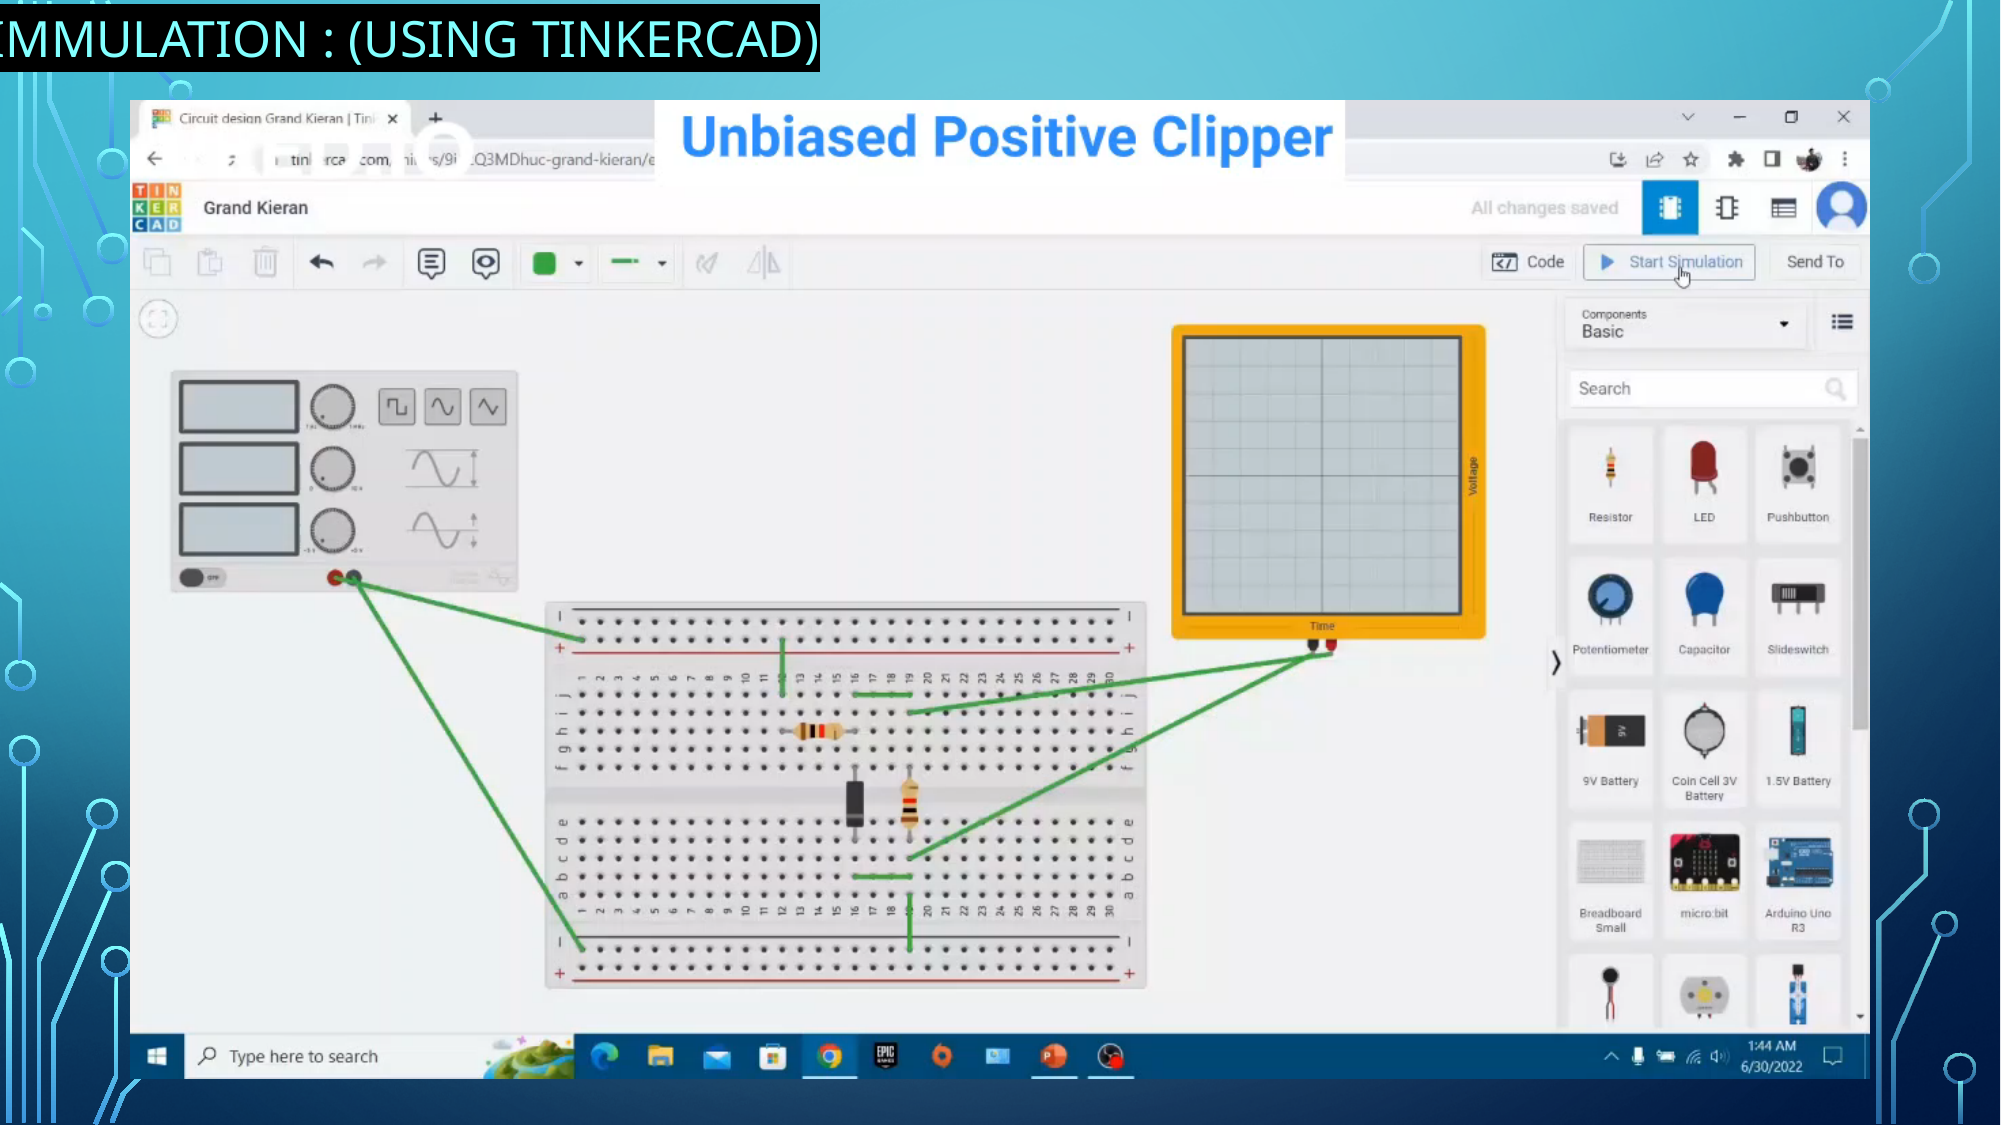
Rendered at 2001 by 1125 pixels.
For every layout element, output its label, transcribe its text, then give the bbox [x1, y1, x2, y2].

text_box SIMMULATION : (USING TINKERCAD) [0, 0, 835, 75]
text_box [129, 99, 1871, 1080]
